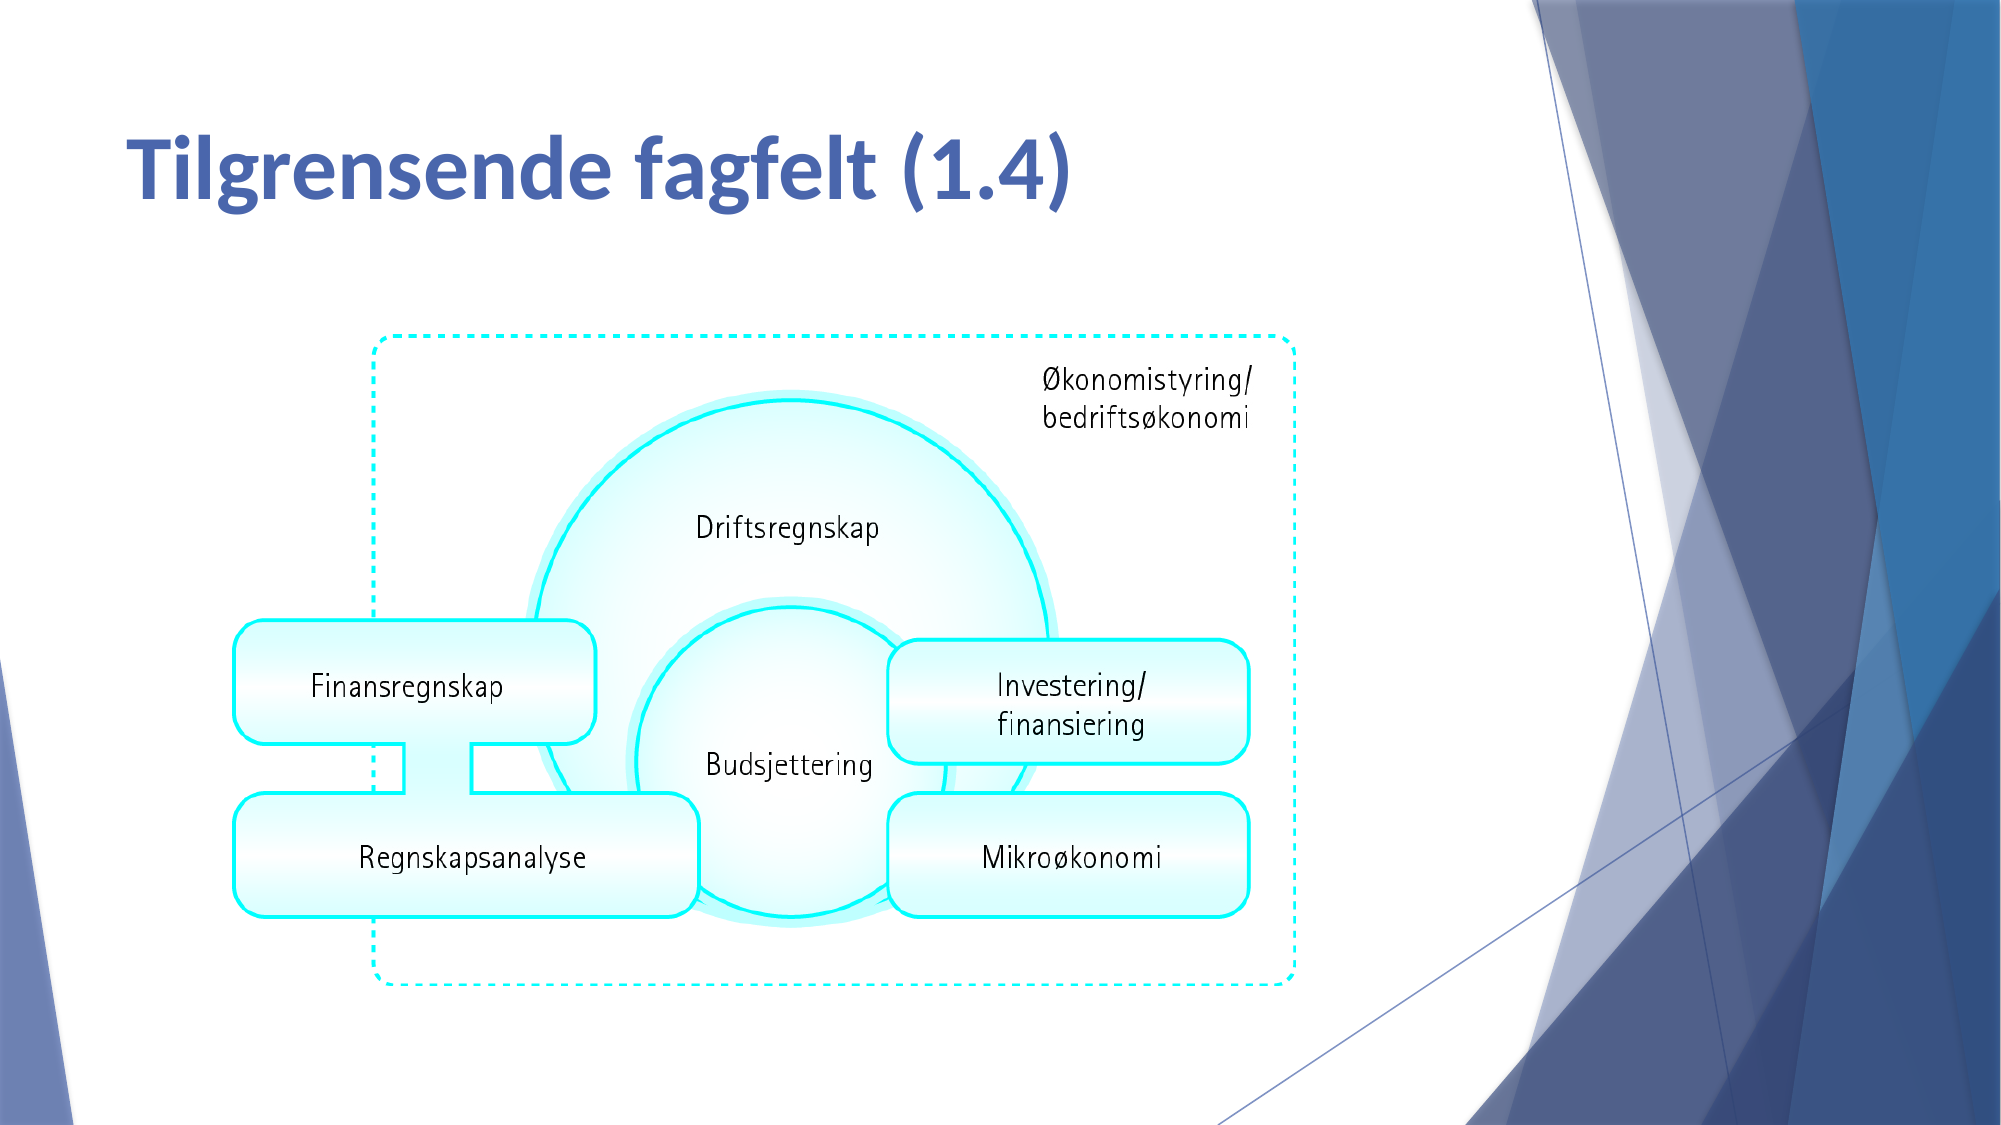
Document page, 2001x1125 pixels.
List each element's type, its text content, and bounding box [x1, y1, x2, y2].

title Tilgrensende fagfelt (1.4) [111, 99, 1522, 302]
picture [231, 333, 1296, 986]
list [111, 302, 1522, 940]
